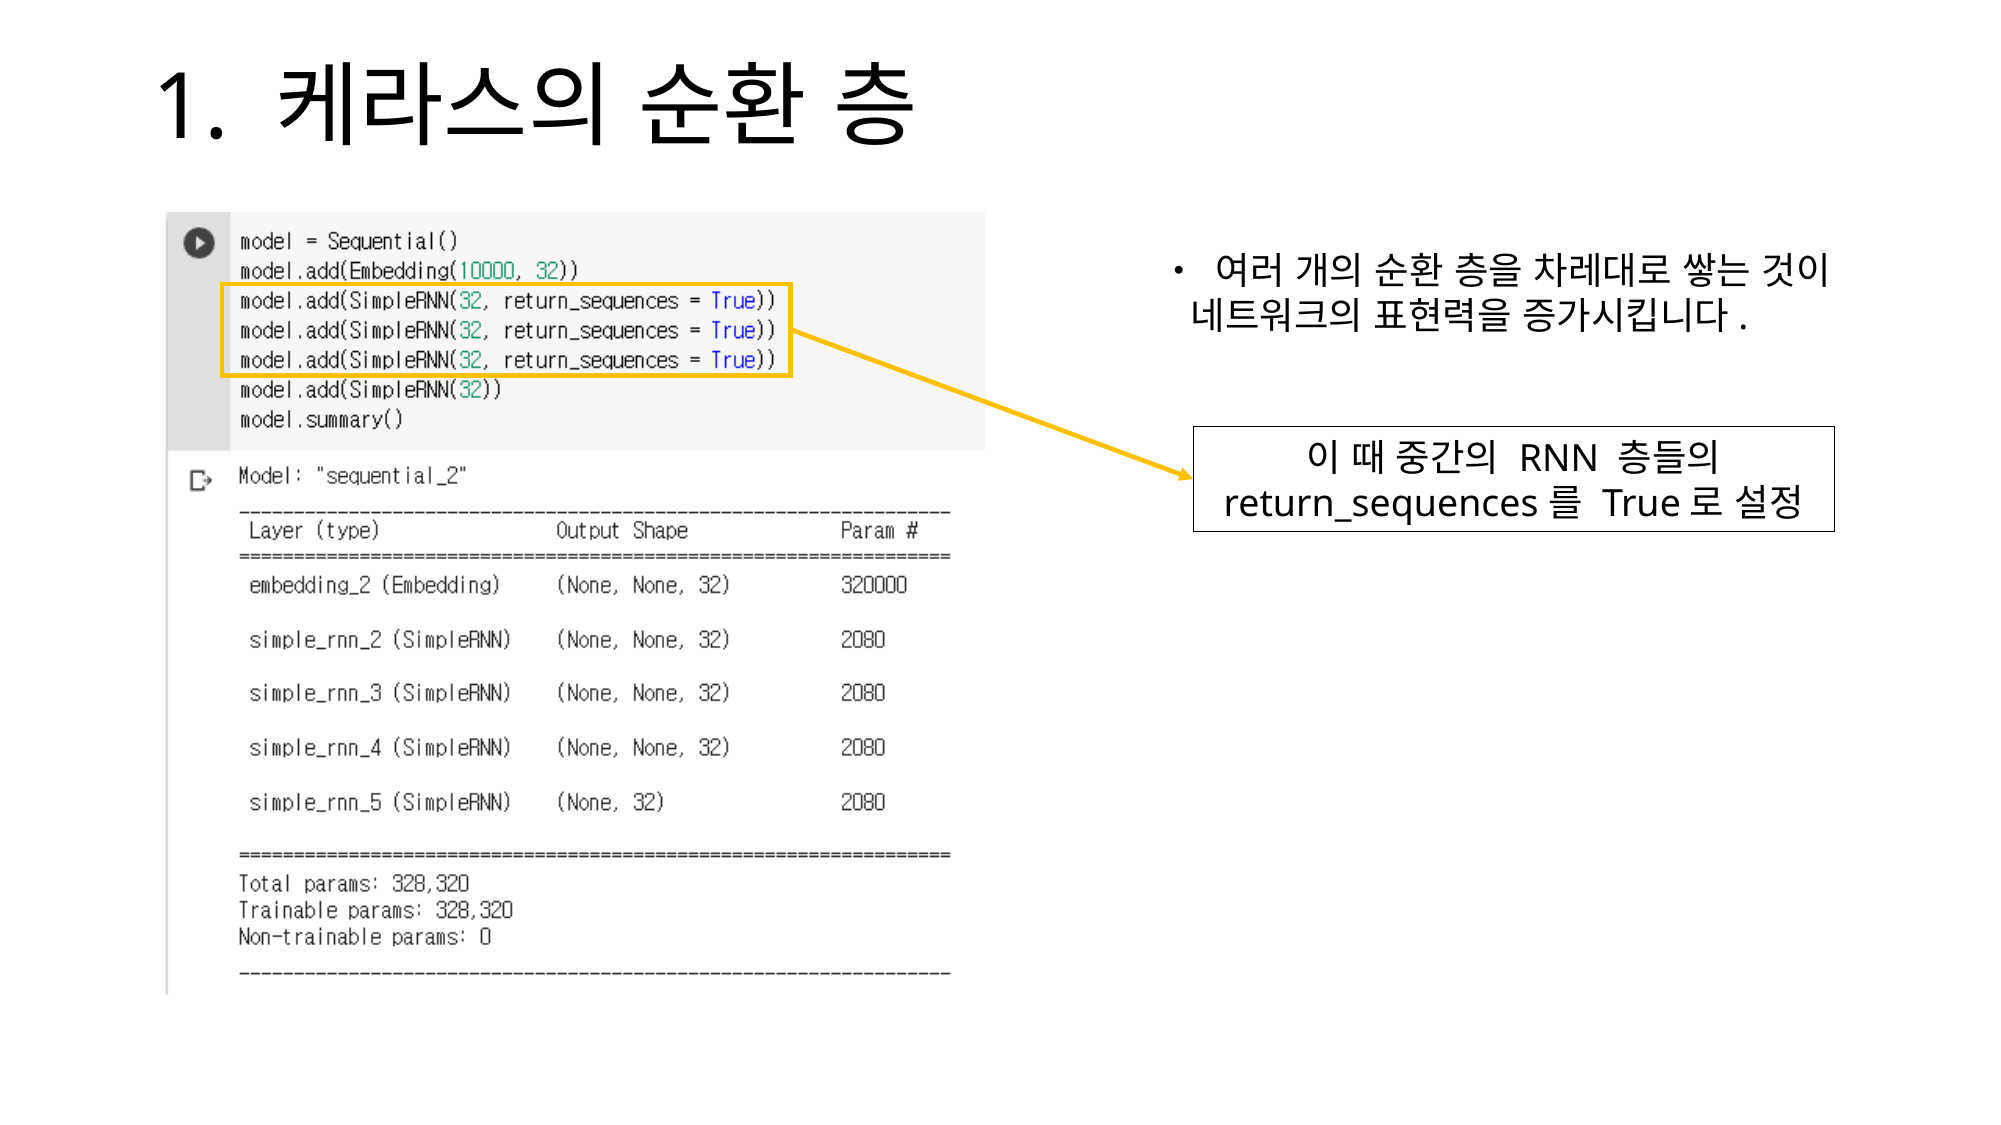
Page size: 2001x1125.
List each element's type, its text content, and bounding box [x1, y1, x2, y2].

text_box 이 때 중간의 RNN 층들의 return_sequences를 True로 설정 [1193, 426, 1835, 532]
text_box • 여러 개의 순환 층을 차레대로 쌓는 것이 네트워크의 표현력을 증가시킵니다. [1146, 239, 1899, 344]
picture [165, 212, 985, 996]
text_box 1. 케라스의 순환 층 [137, 52, 1863, 270]
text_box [790, 329, 1194, 480]
